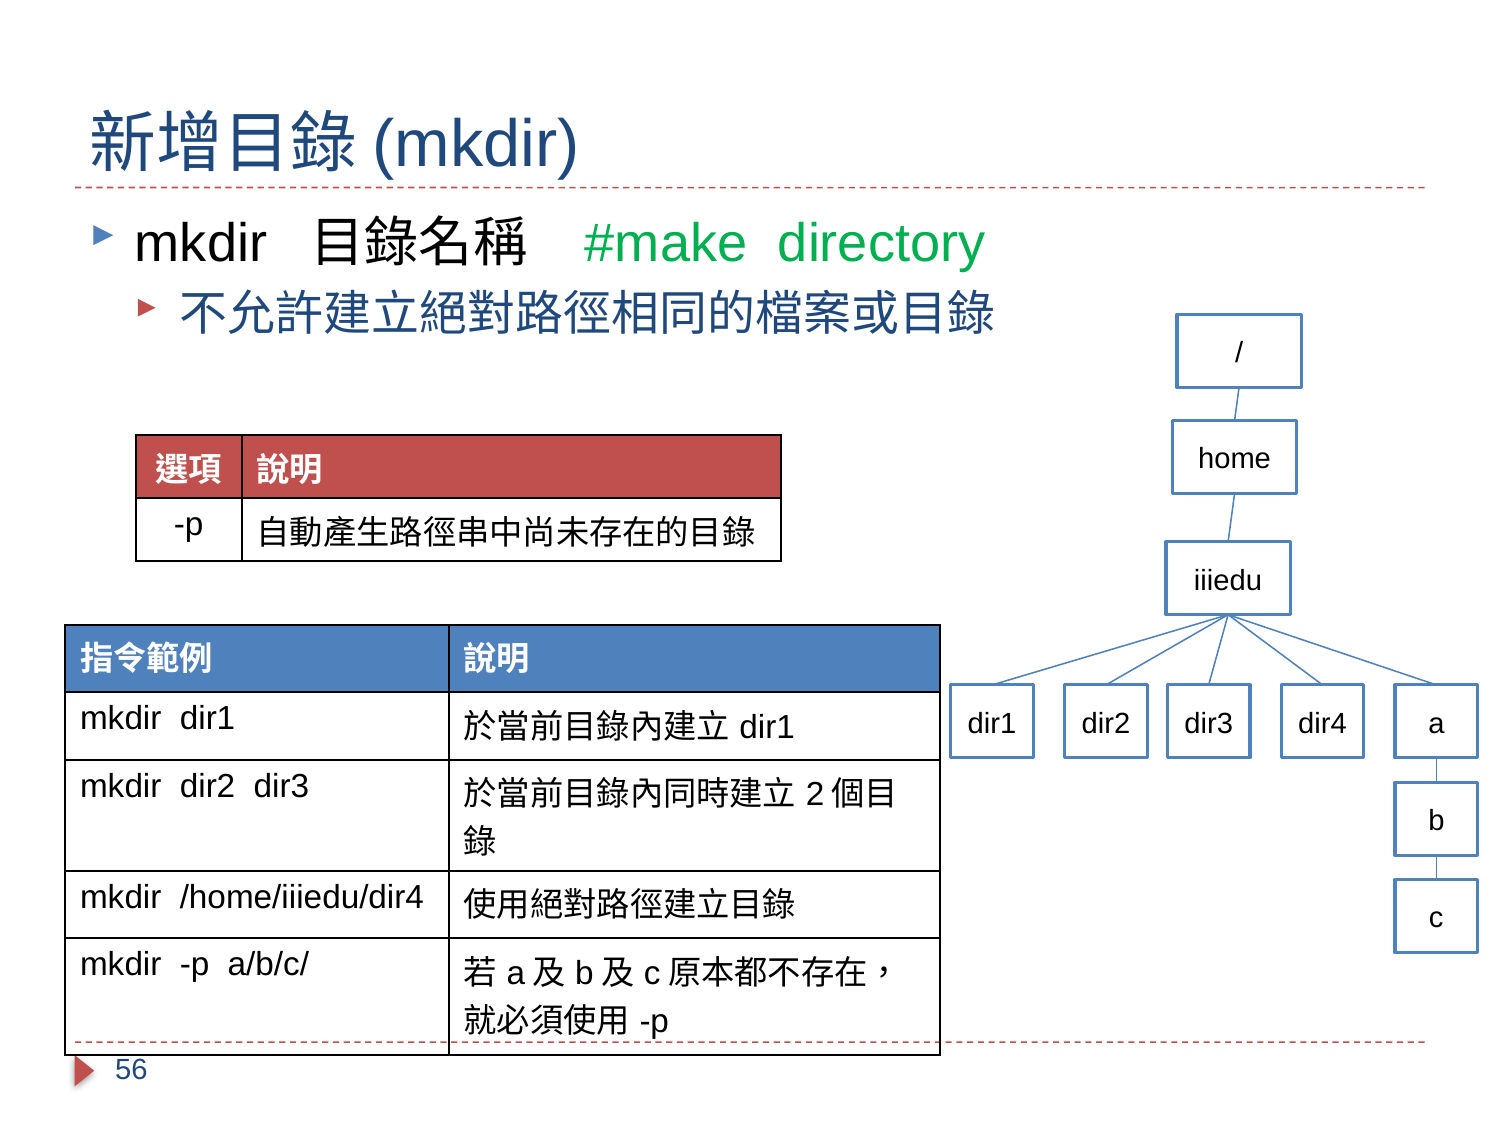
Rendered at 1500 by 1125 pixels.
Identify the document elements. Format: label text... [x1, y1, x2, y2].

table_header 說明 [243, 436, 780, 497]
table_cell mkdir -p a/b/c/ [66, 939, 448, 1054]
table_header 指令範例 [66, 626, 448, 691]
table_cell mkdir /home/iiiedu/dir4 [66, 872, 448, 937]
table_cell mkdir dir2 dir3 [66, 761, 448, 870]
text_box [950, 314, 1478, 953]
table_header 說明 [450, 626, 939, 691]
table_cell 若a及b及c原本都不存在， 就必須使用-p [450, 939, 939, 1054]
table_cell 於當前目錄內同時建立2個目錄 [450, 761, 939, 870]
title 新增目錄(mkdir) [75, 24, 1425, 188]
table_cell mkdir dir1 [66, 693, 448, 759]
table_header 選項 [137, 436, 241, 497]
list mkdir 目錄名稱 #make directory 不允許建立絕對路徑相同的檔案或目錄 [75, 200, 1425, 1010]
table_cell 於當前目錄內建立dir1 [450, 693, 939, 759]
slide_number 56 [100, 1056, 426, 1103]
table_cell -p [137, 499, 241, 560]
table_cell 使用絕對路徑建立目錄 [450, 872, 939, 937]
table_cell 自動產生路徑串中尚未存在的目錄 [243, 499, 780, 560]
